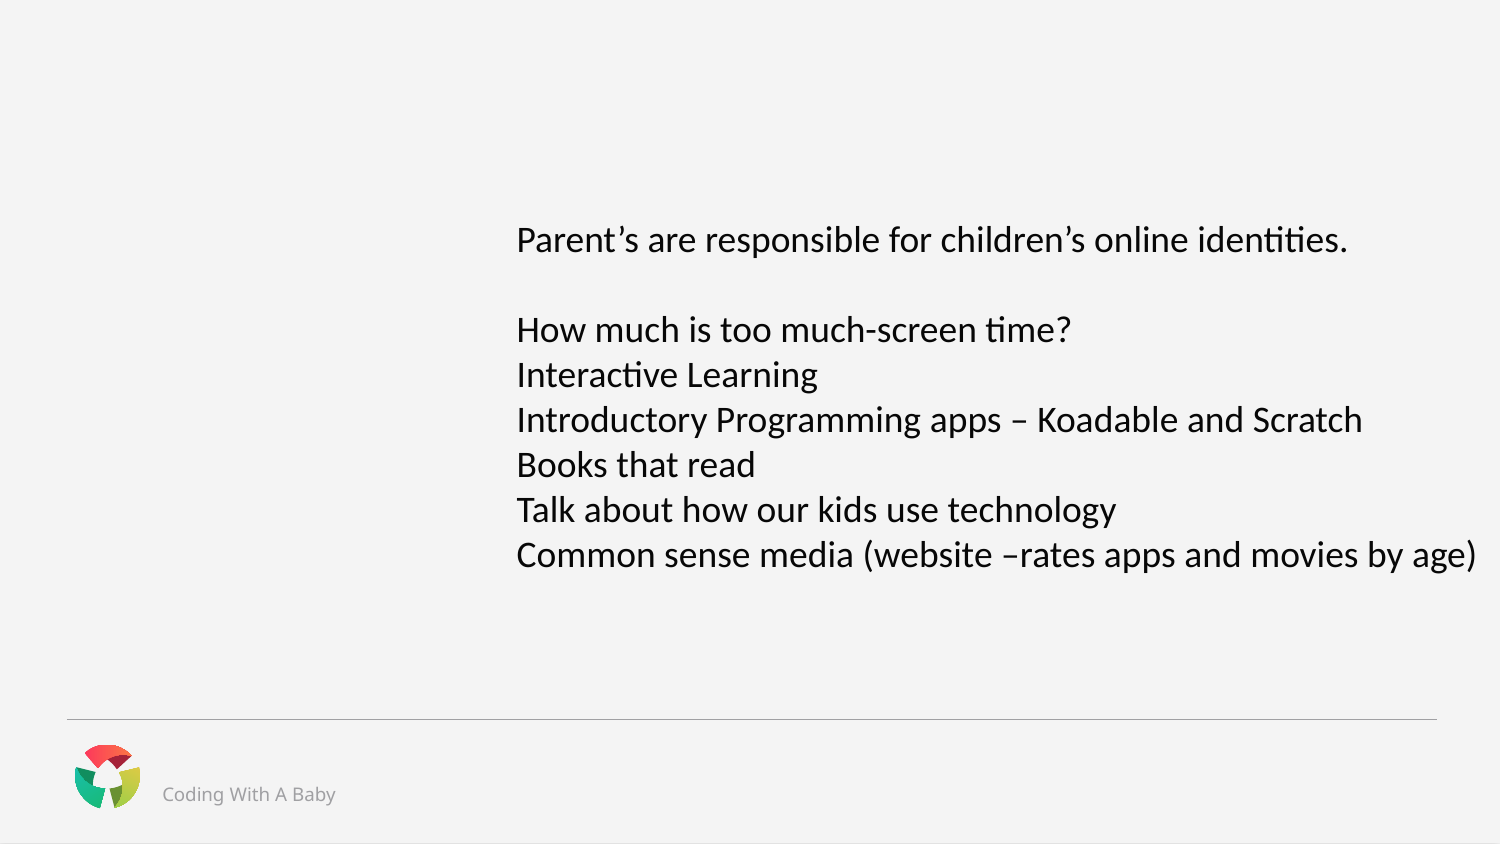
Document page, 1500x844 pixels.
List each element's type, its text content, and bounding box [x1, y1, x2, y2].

text_box Parent’s are responsible for children’s online identities. How much is too much-screen time? Interactive Learning Introductory Programming apps – Koadable and Scratch Books that read Talk about how our kids use technology Common sense media (website –rates apps and movies by age) [501, 207, 1494, 628]
